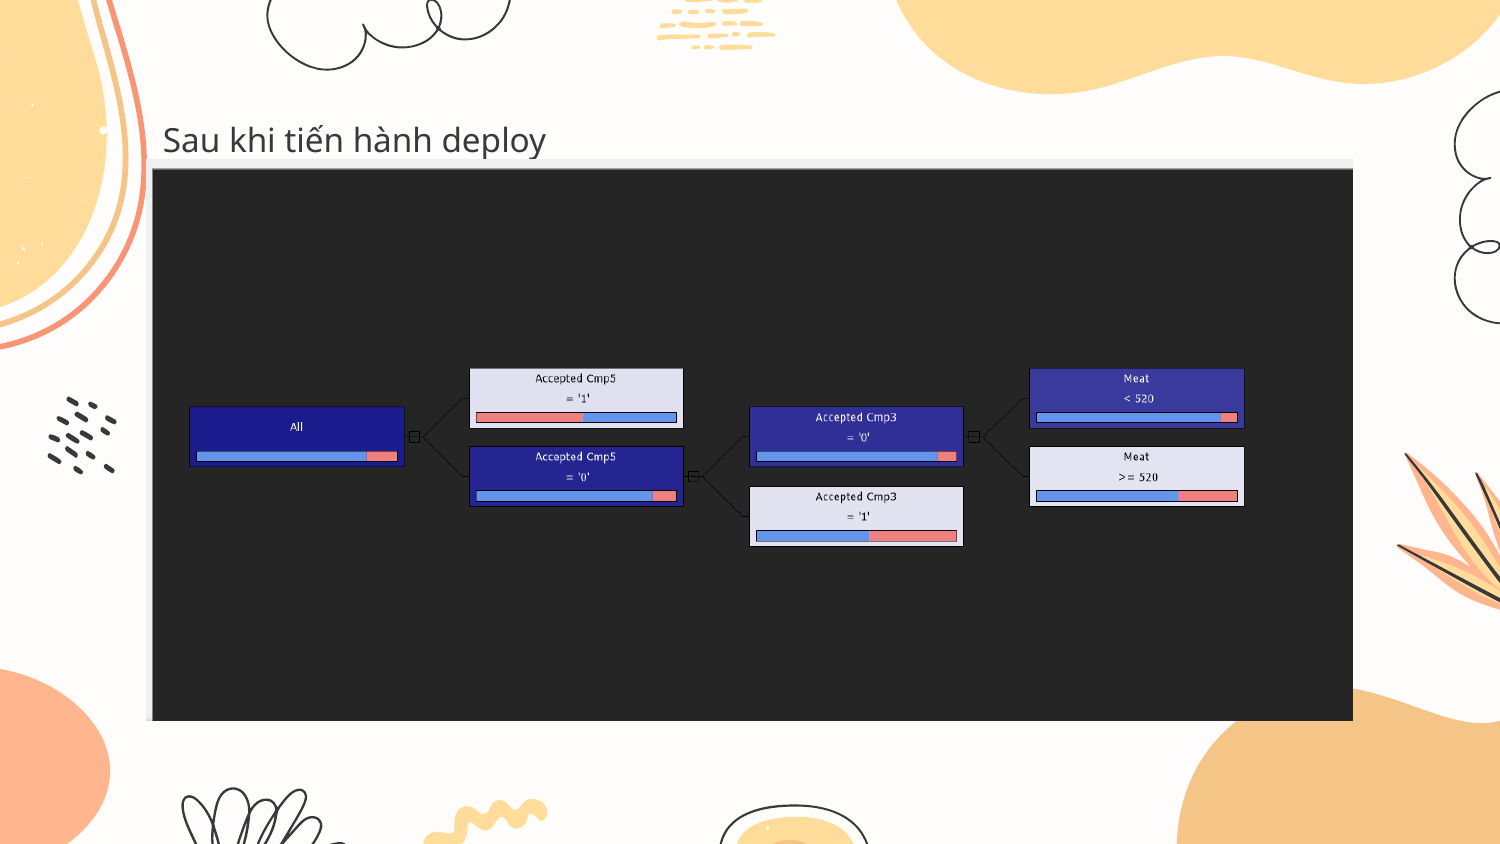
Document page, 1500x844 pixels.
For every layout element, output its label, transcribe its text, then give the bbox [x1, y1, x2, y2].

text_box Sau khi tiến hành deploy [124, 84, 1347, 151]
picture [146, 159, 1354, 721]
